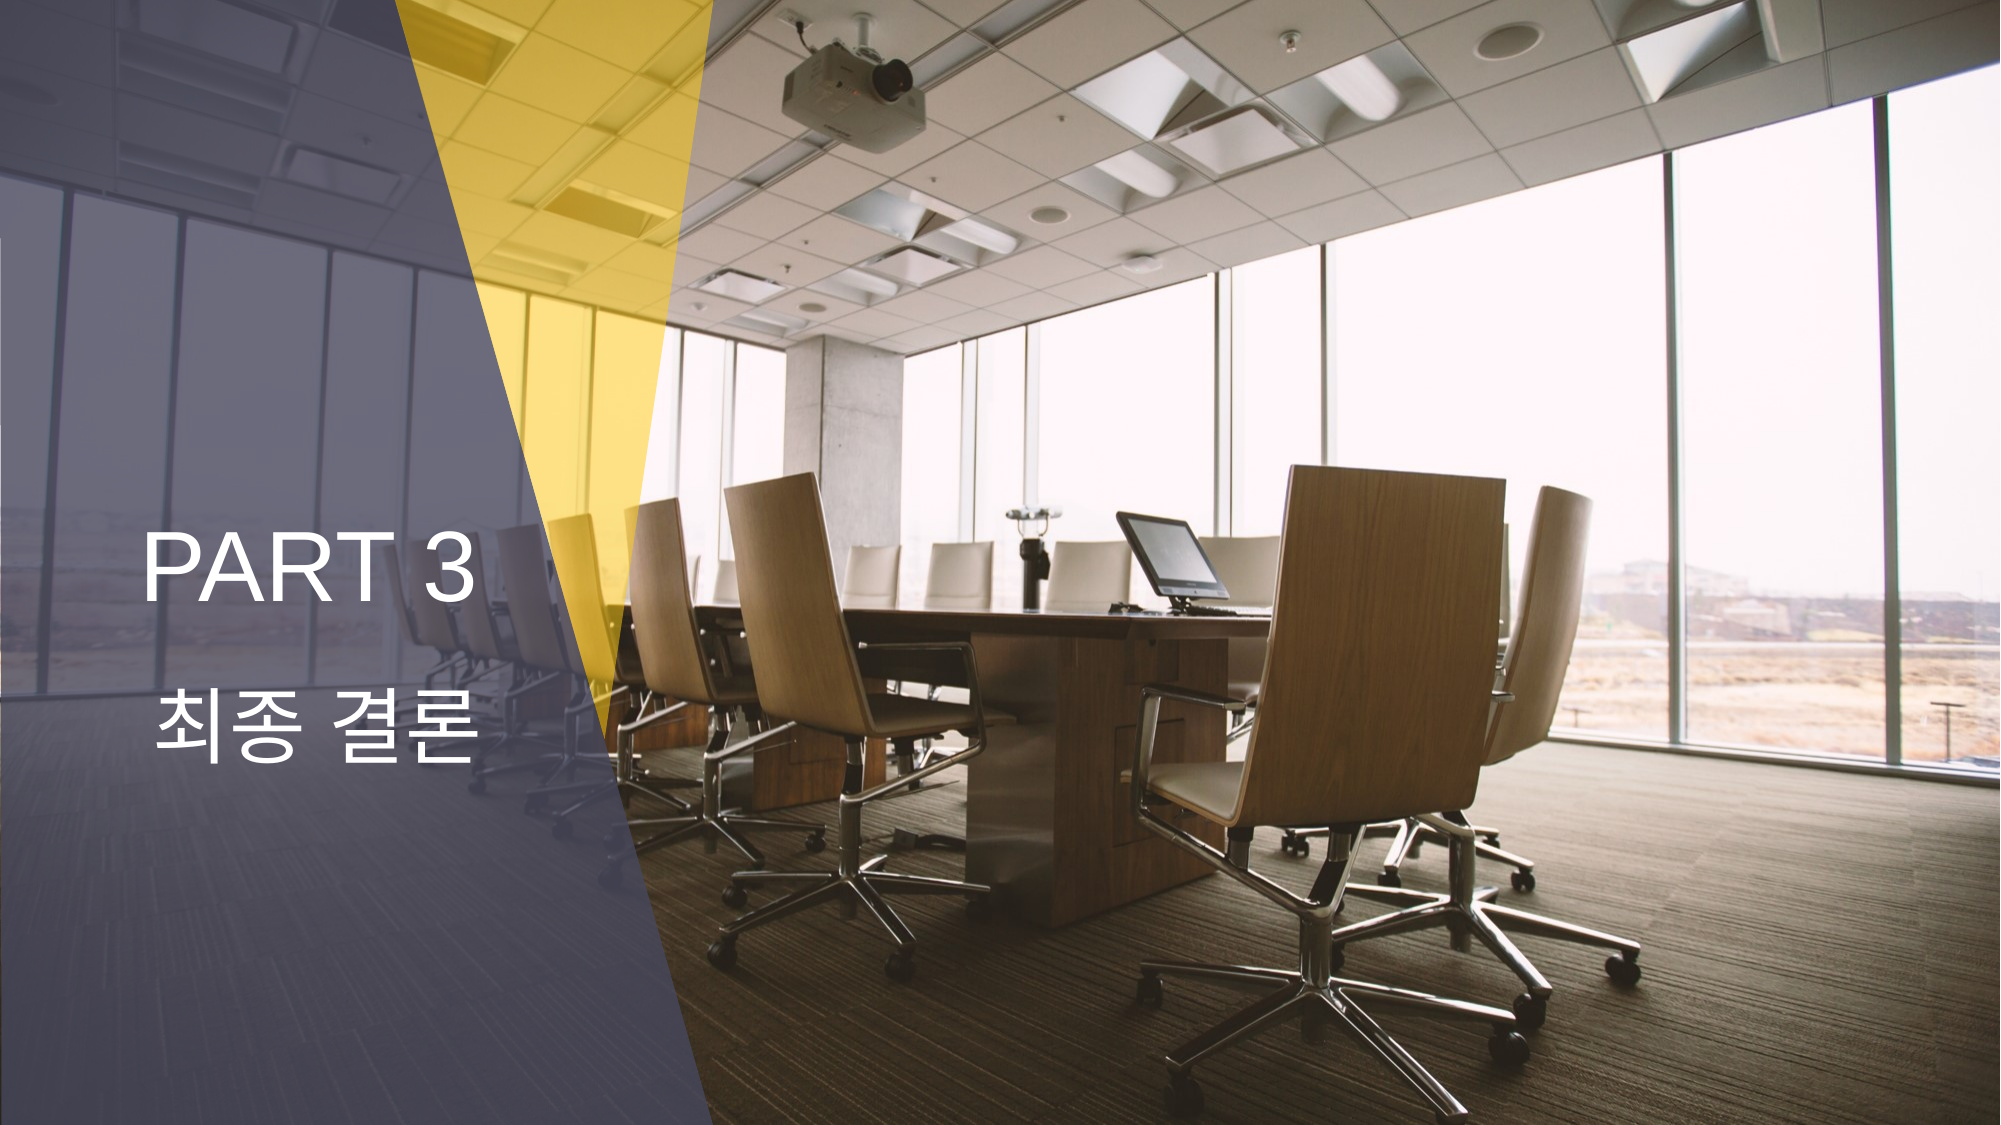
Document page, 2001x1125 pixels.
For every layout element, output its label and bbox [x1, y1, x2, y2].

picture [714, 0, 2000, 1125]
text_box [0, 0, 714, 1125]
